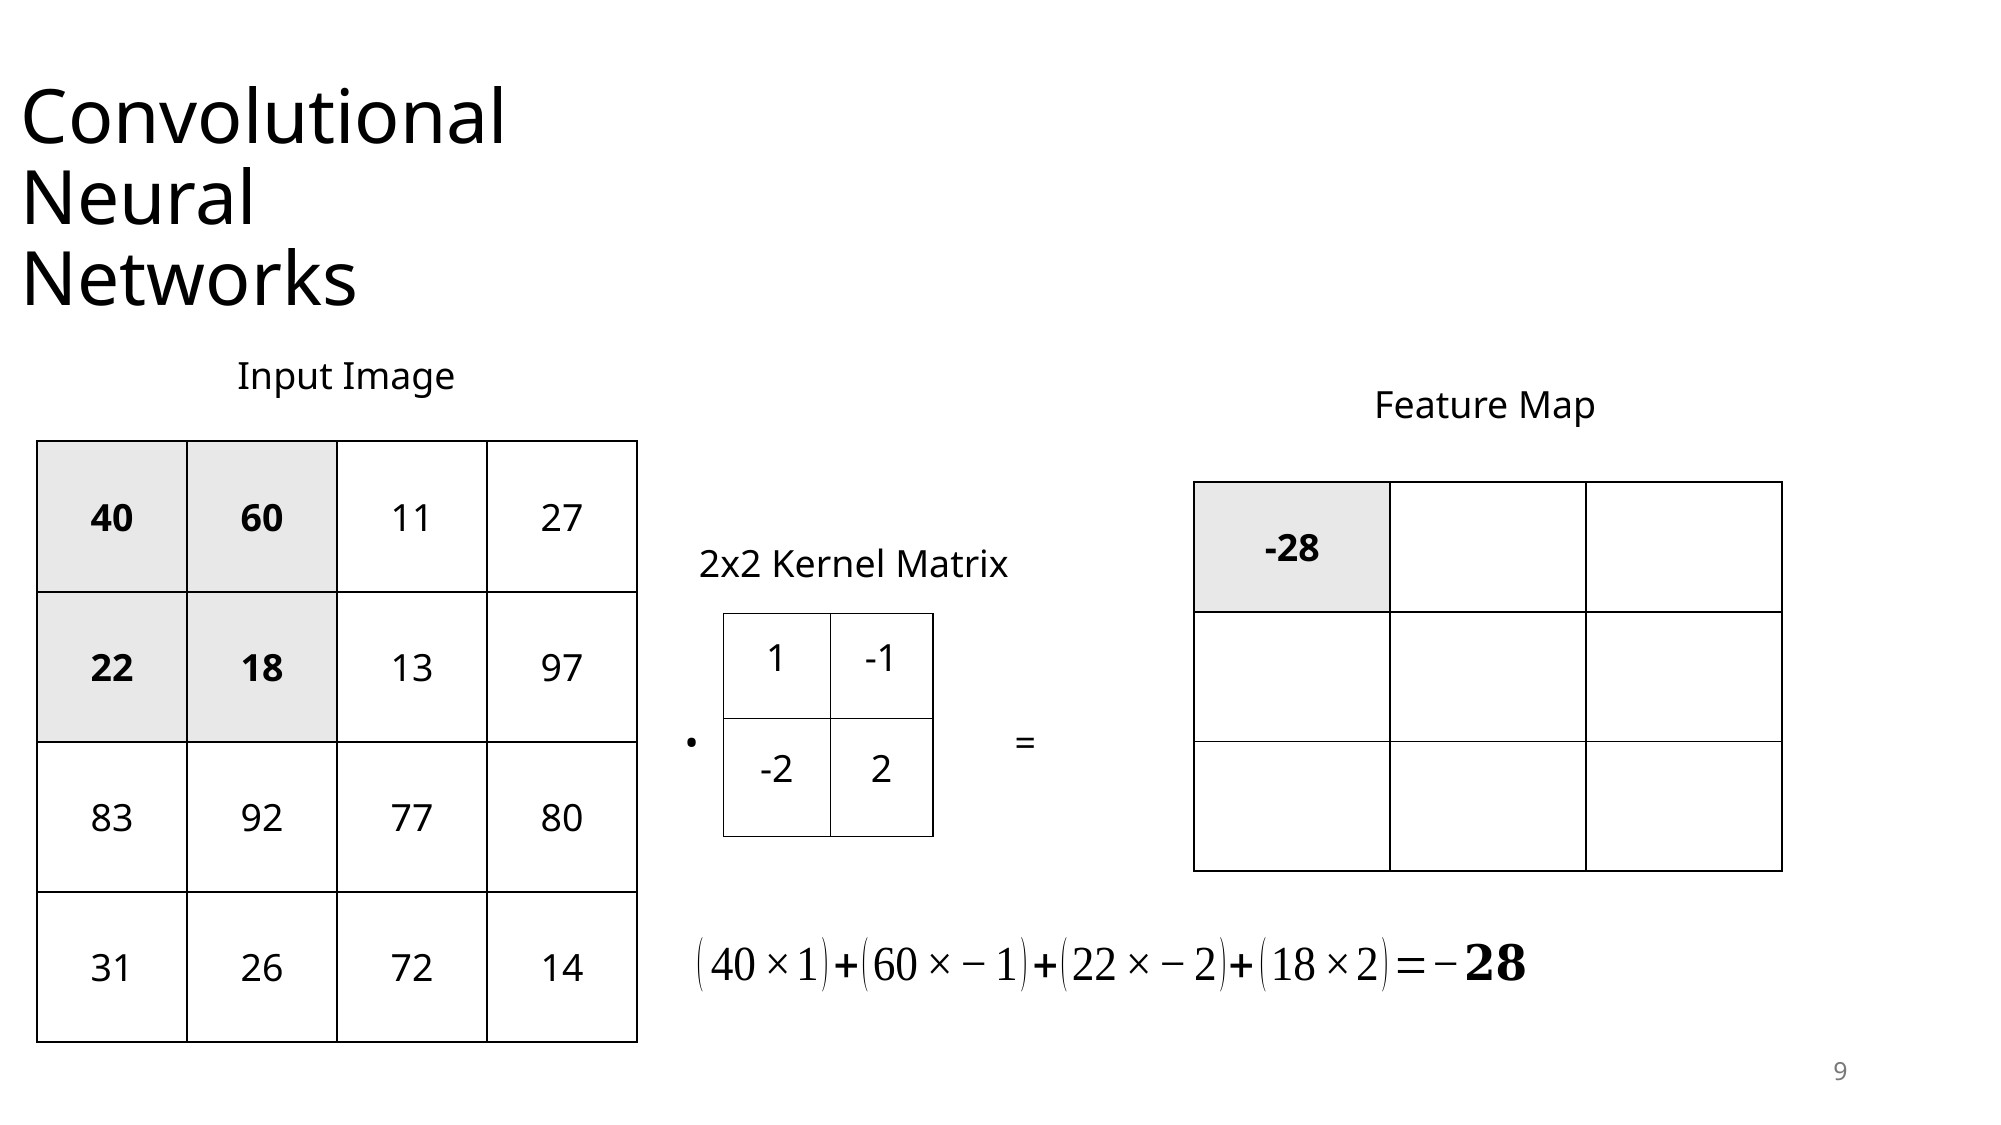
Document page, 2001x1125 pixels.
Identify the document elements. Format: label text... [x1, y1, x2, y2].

text_box • [669, 711, 723, 772]
table_cell [1195, 742, 1389, 870]
table_cell [1587, 742, 1781, 870]
table_header [1391, 483, 1585, 611]
table_cell [1391, 742, 1585, 870]
table_header 1 [724, 614, 830, 718]
table_cell 26 [188, 893, 336, 1041]
table_header -28 [1195, 483, 1389, 611]
table_cell 80 [488, 743, 636, 891]
table_header [1587, 483, 1781, 611]
table_cell 18 [188, 593, 336, 741]
table_cell [1391, 613, 1585, 741]
table_header 27 [488, 442, 636, 591]
table_cell 72 [338, 893, 486, 1041]
table_cell 13 [338, 593, 486, 741]
text_box Input Image [86, 344, 608, 405]
table_cell 14 [488, 893, 636, 1041]
table_cell 31 [38, 893, 186, 1041]
table_cell 83 [38, 743, 186, 891]
table_cell 2 [831, 719, 932, 836]
table_cell [1587, 613, 1781, 741]
table_cell 92 [188, 743, 336, 891]
text_box 2x2 Kernel Matrix [668, 532, 1040, 593]
table_cell 77 [338, 743, 486, 891]
table_cell 22 [38, 593, 186, 741]
text_box Feature Map [1228, 373, 1742, 434]
table_header 60 [188, 442, 336, 591]
text_box = [999, 711, 1050, 772]
table_cell 97 [488, 593, 636, 741]
title Convolutional Neural Networks [5, 0, 546, 402]
table_header -1 [831, 614, 932, 718]
table_cell -2 [724, 719, 830, 836]
slide_number 9 [1412, 1042, 1863, 1103]
table_header 40 [38, 442, 186, 591]
table_header 11 [338, 442, 486, 591]
table_cell [1195, 613, 1389, 741]
